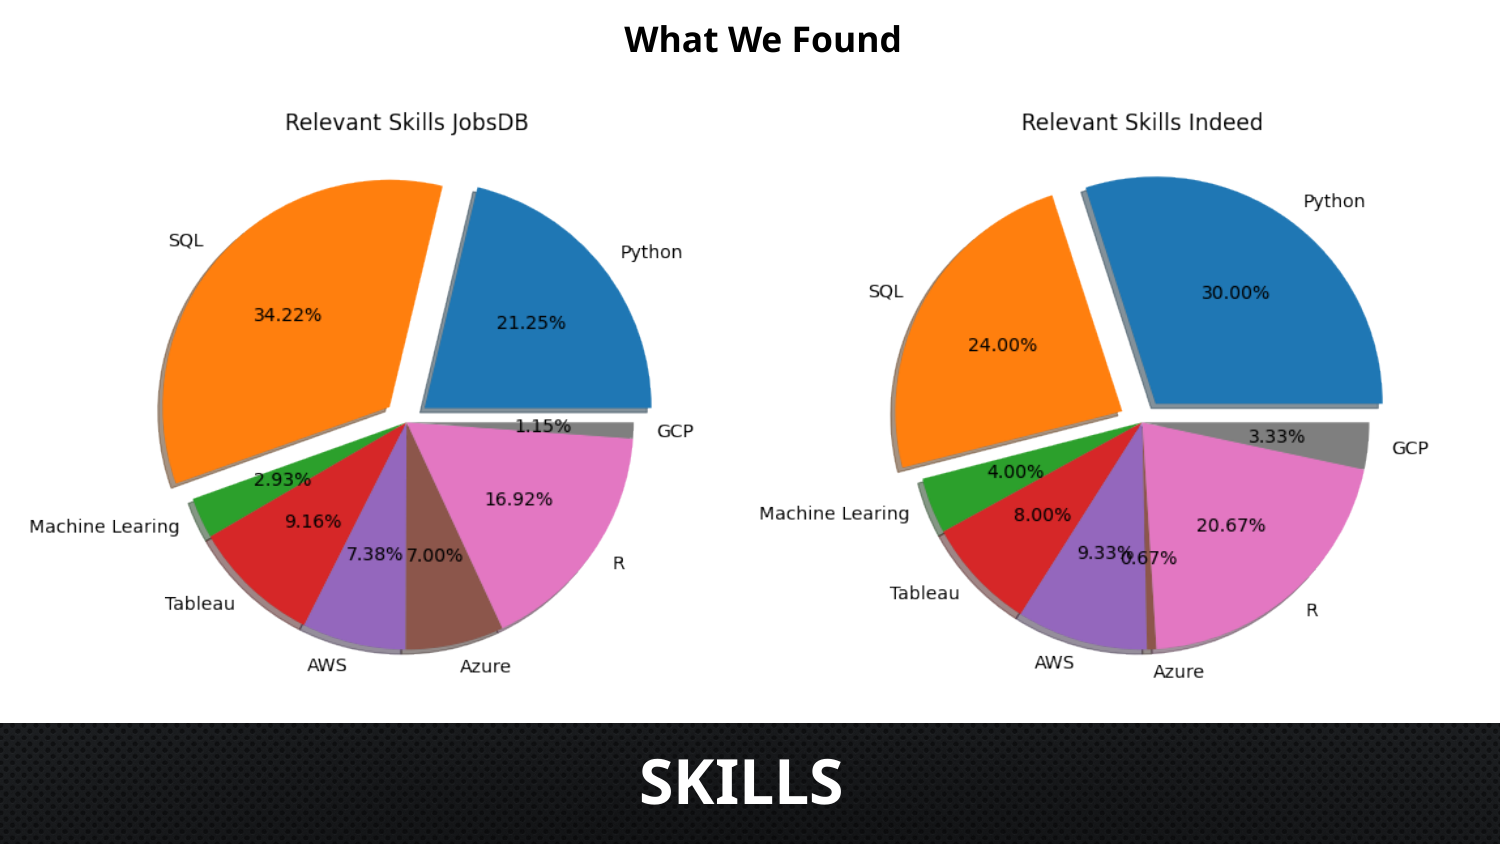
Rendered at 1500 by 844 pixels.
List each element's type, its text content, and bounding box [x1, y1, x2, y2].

text_box [0, 0, 1500, 723]
title SKILLS [122, 735, 1378, 823]
picture [0, 723, 1500, 844]
picture [19, 103, 704, 717]
text_box What We Found [613, 11, 998, 56]
picture [749, 103, 1439, 717]
